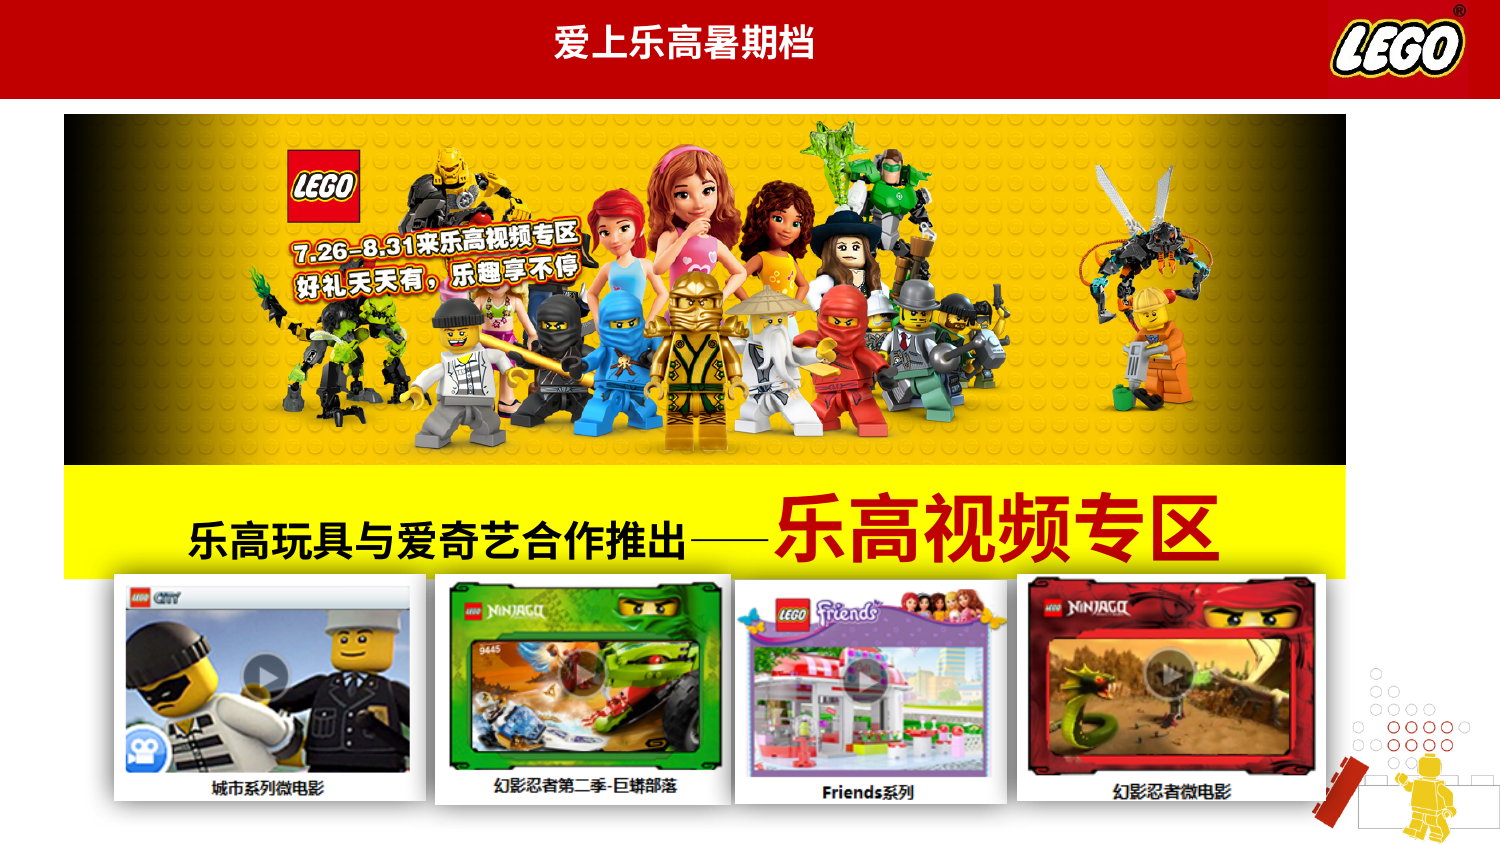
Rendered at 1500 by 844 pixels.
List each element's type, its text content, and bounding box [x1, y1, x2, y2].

picture [1312, 668, 1500, 844]
picture [1328, 0, 1468, 99]
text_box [63, 114, 1347, 805]
text_box 爱上乐高暑期档 [466, 11, 904, 72]
